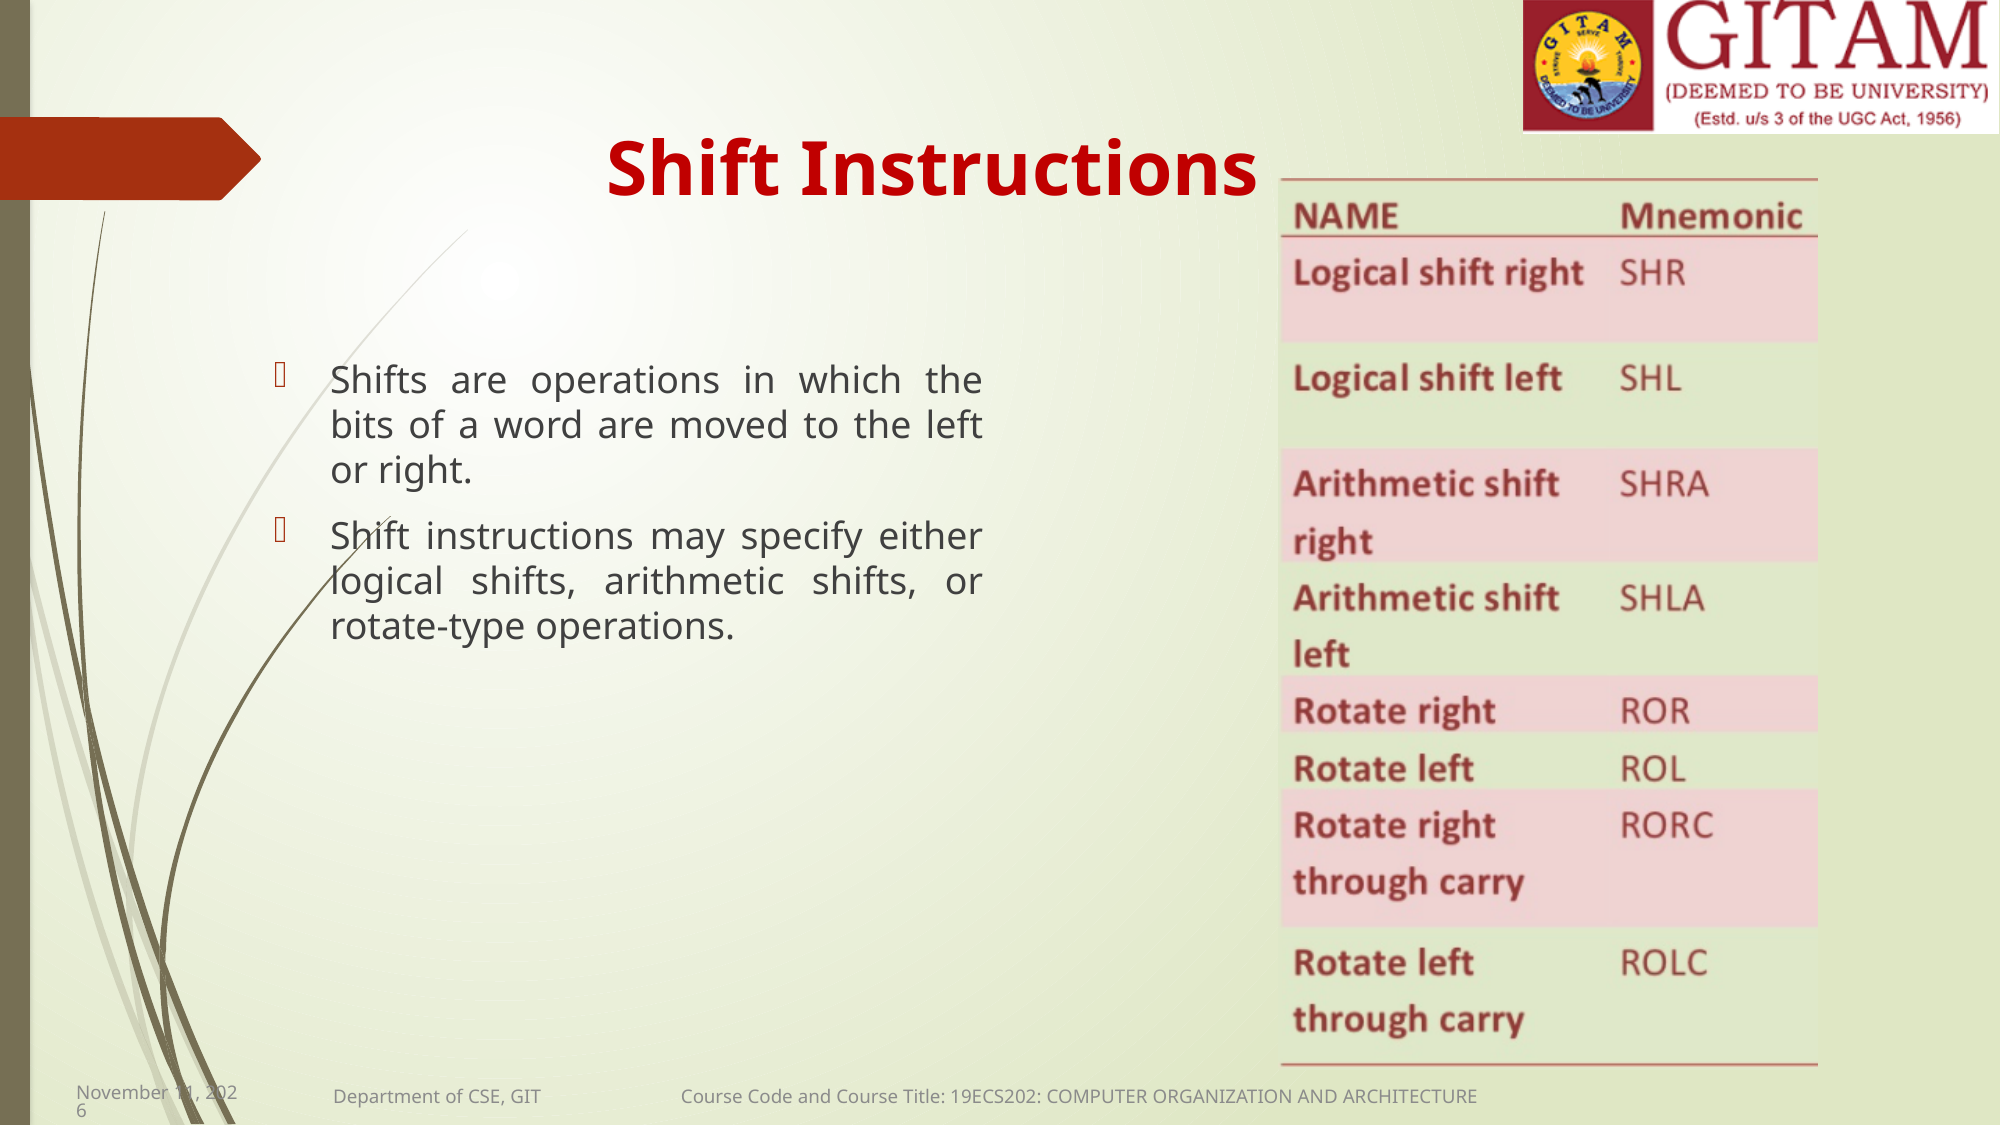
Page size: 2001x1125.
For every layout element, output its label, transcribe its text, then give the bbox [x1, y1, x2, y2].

title Shift Instructions [202, 112, 1664, 323]
footer Department of CSE, GIT Course Code and Course Title: 19ECS202: COMPUTER ORGANIZATION AND ARCHITECTURE [318, 1067, 1548, 1125]
picture [1277, 178, 1818, 1070]
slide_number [61, 1063, 259, 1123]
list Shifts are operations in which the bits of a word are moved to the left or right. Shift instructions may specify either logical shifts, arithmetic shifts, or rotate-type operations. [258, 348, 999, 802]
picture [1523, 0, 1999, 134]
